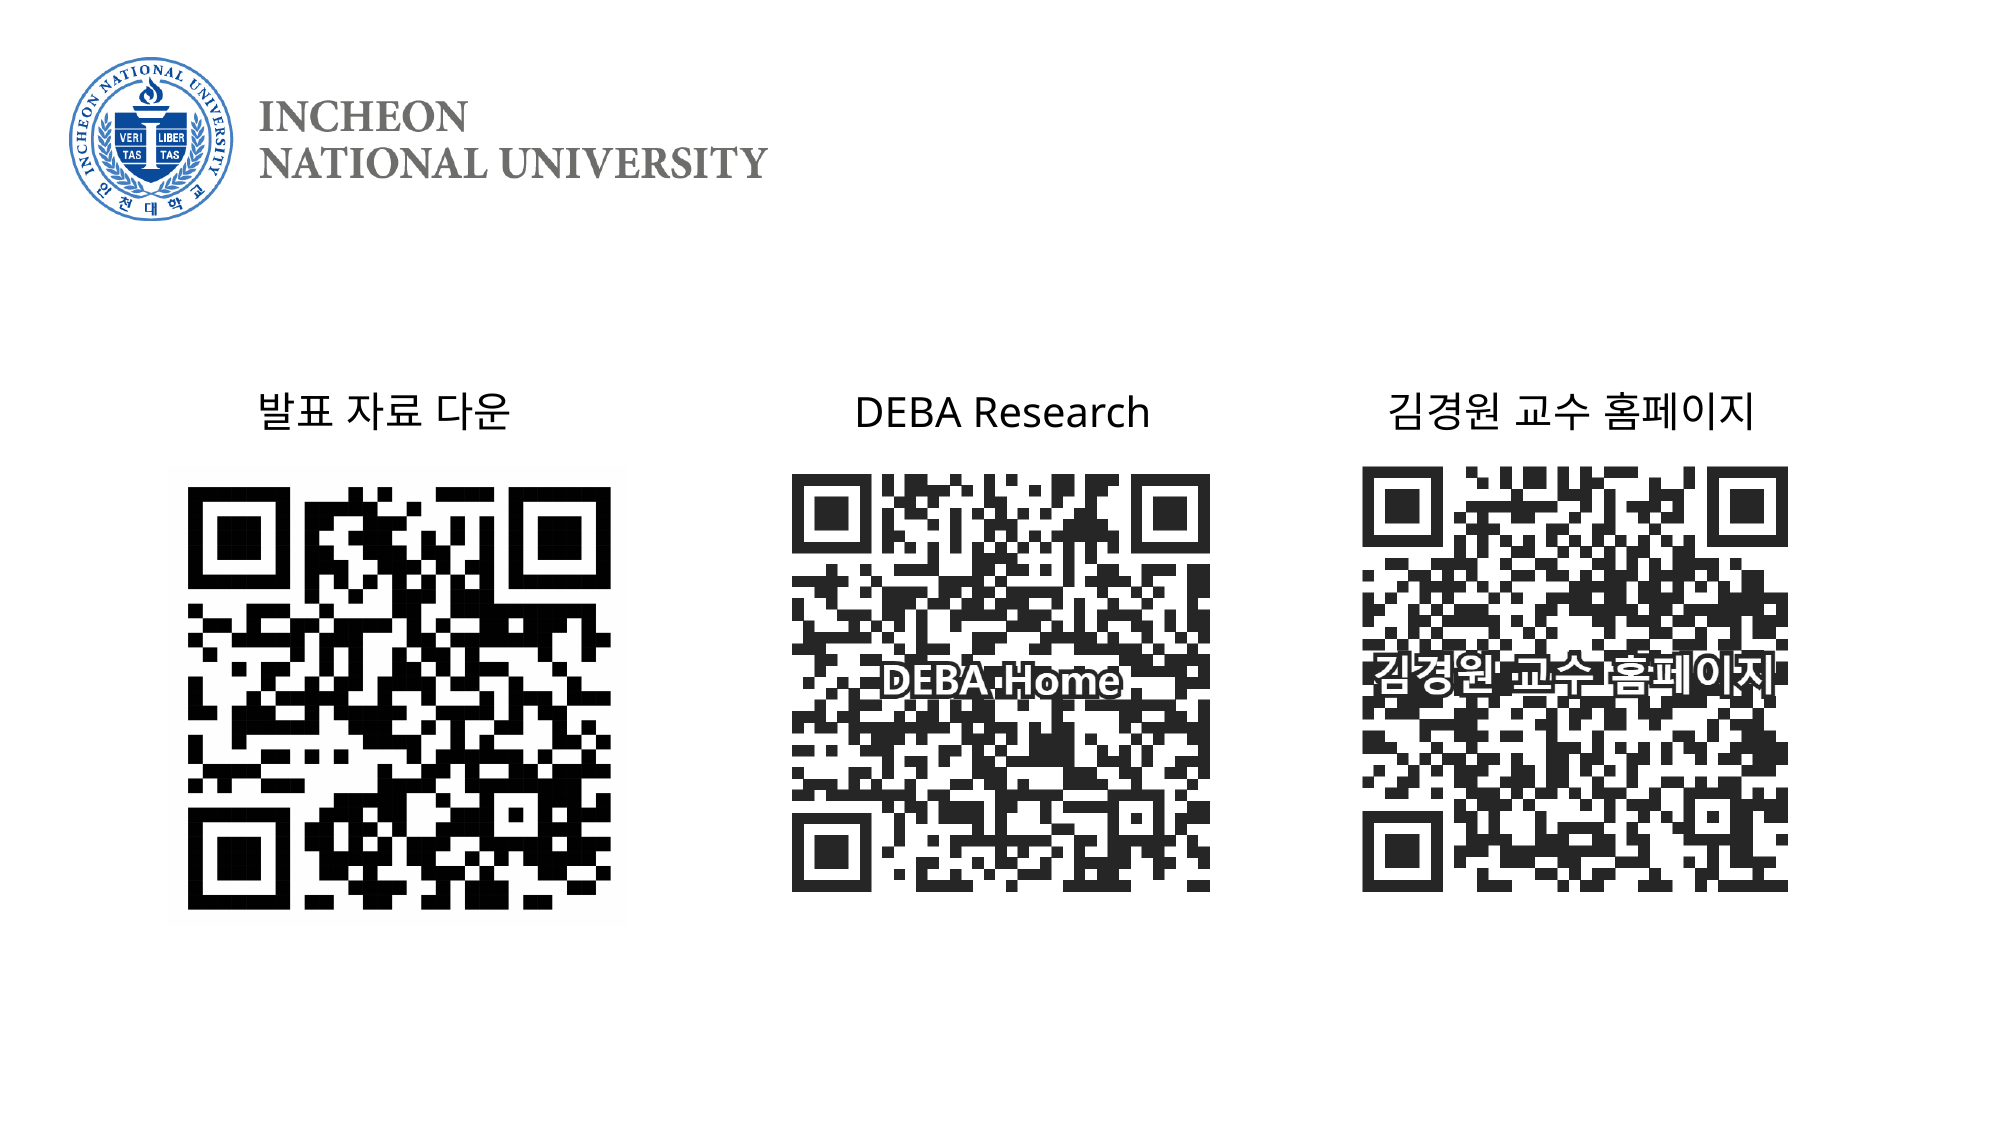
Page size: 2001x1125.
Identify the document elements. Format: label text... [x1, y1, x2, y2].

picture [1354, 458, 1794, 898]
picture [69, 57, 768, 221]
text_box 발표 자료 다운 [167, 378, 604, 444]
text_box 김경원 교수 홈페이지 [1354, 378, 1791, 444]
picture [784, 466, 1216, 898]
text_box DEBA Research [784, 378, 1221, 444]
picture [167, 466, 627, 926]
